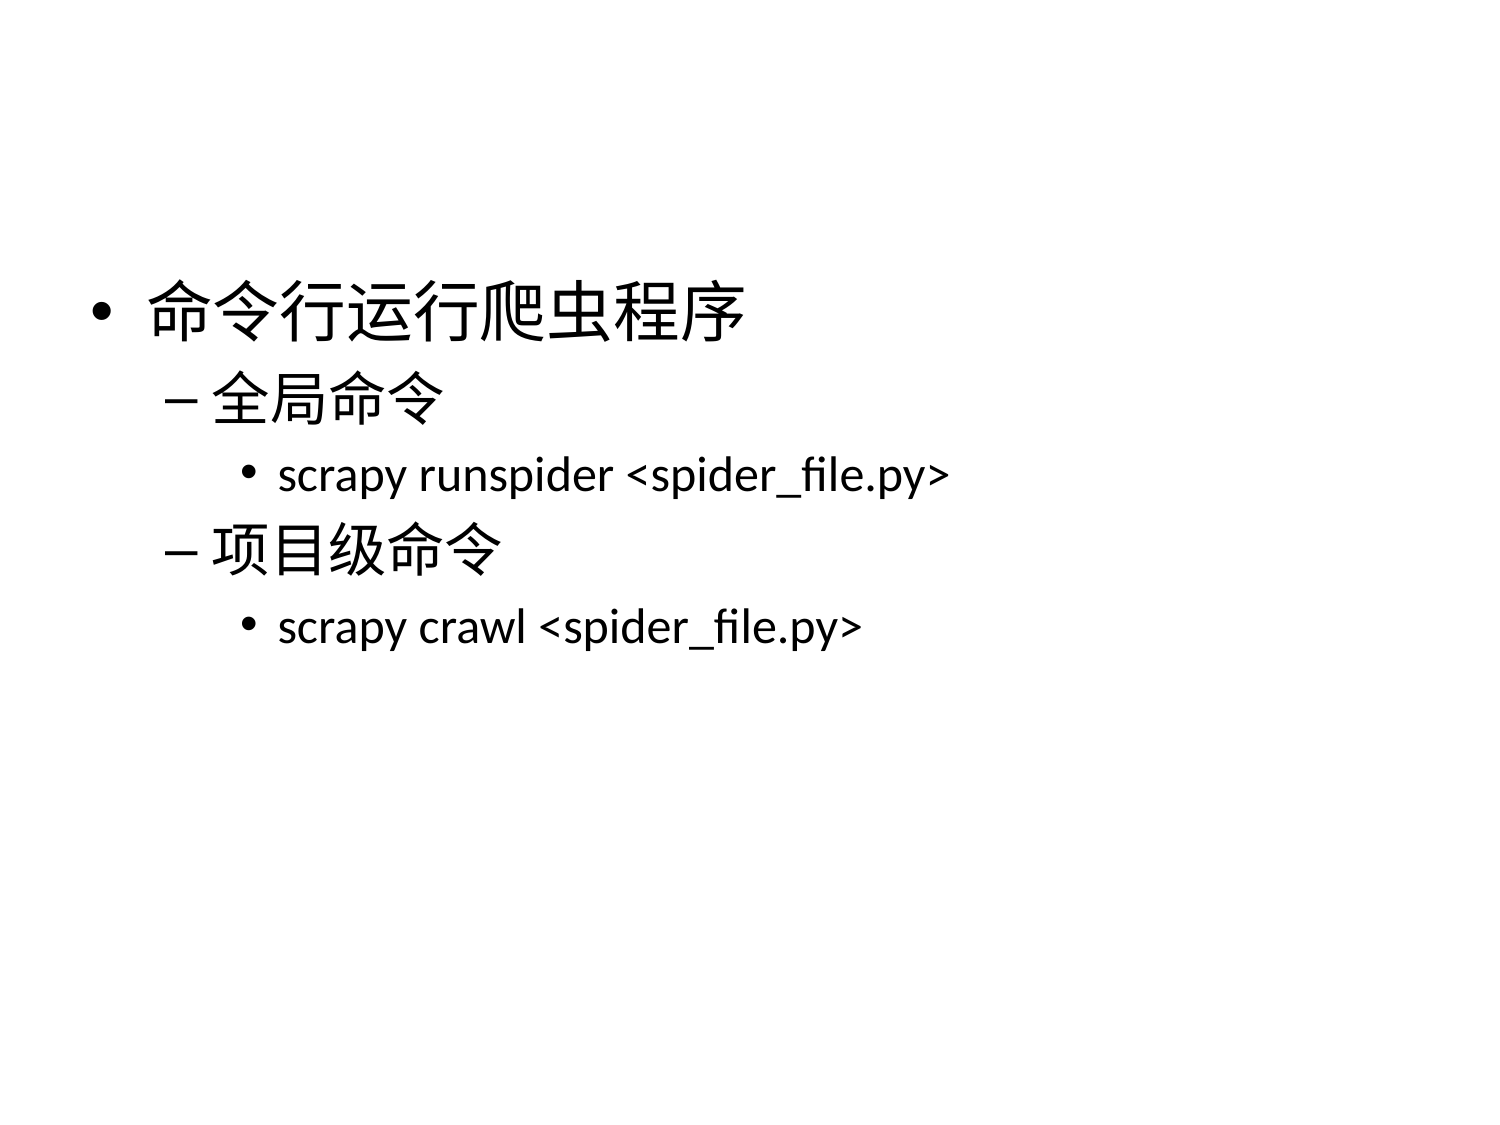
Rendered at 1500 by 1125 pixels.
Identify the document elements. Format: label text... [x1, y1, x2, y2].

list 命令行运行爬虫程序 全局命令 scrapy runspider <spider_file.py> 项目级命令 scrapy crawl <spider_file.py> [75, 262, 1425, 1005]
